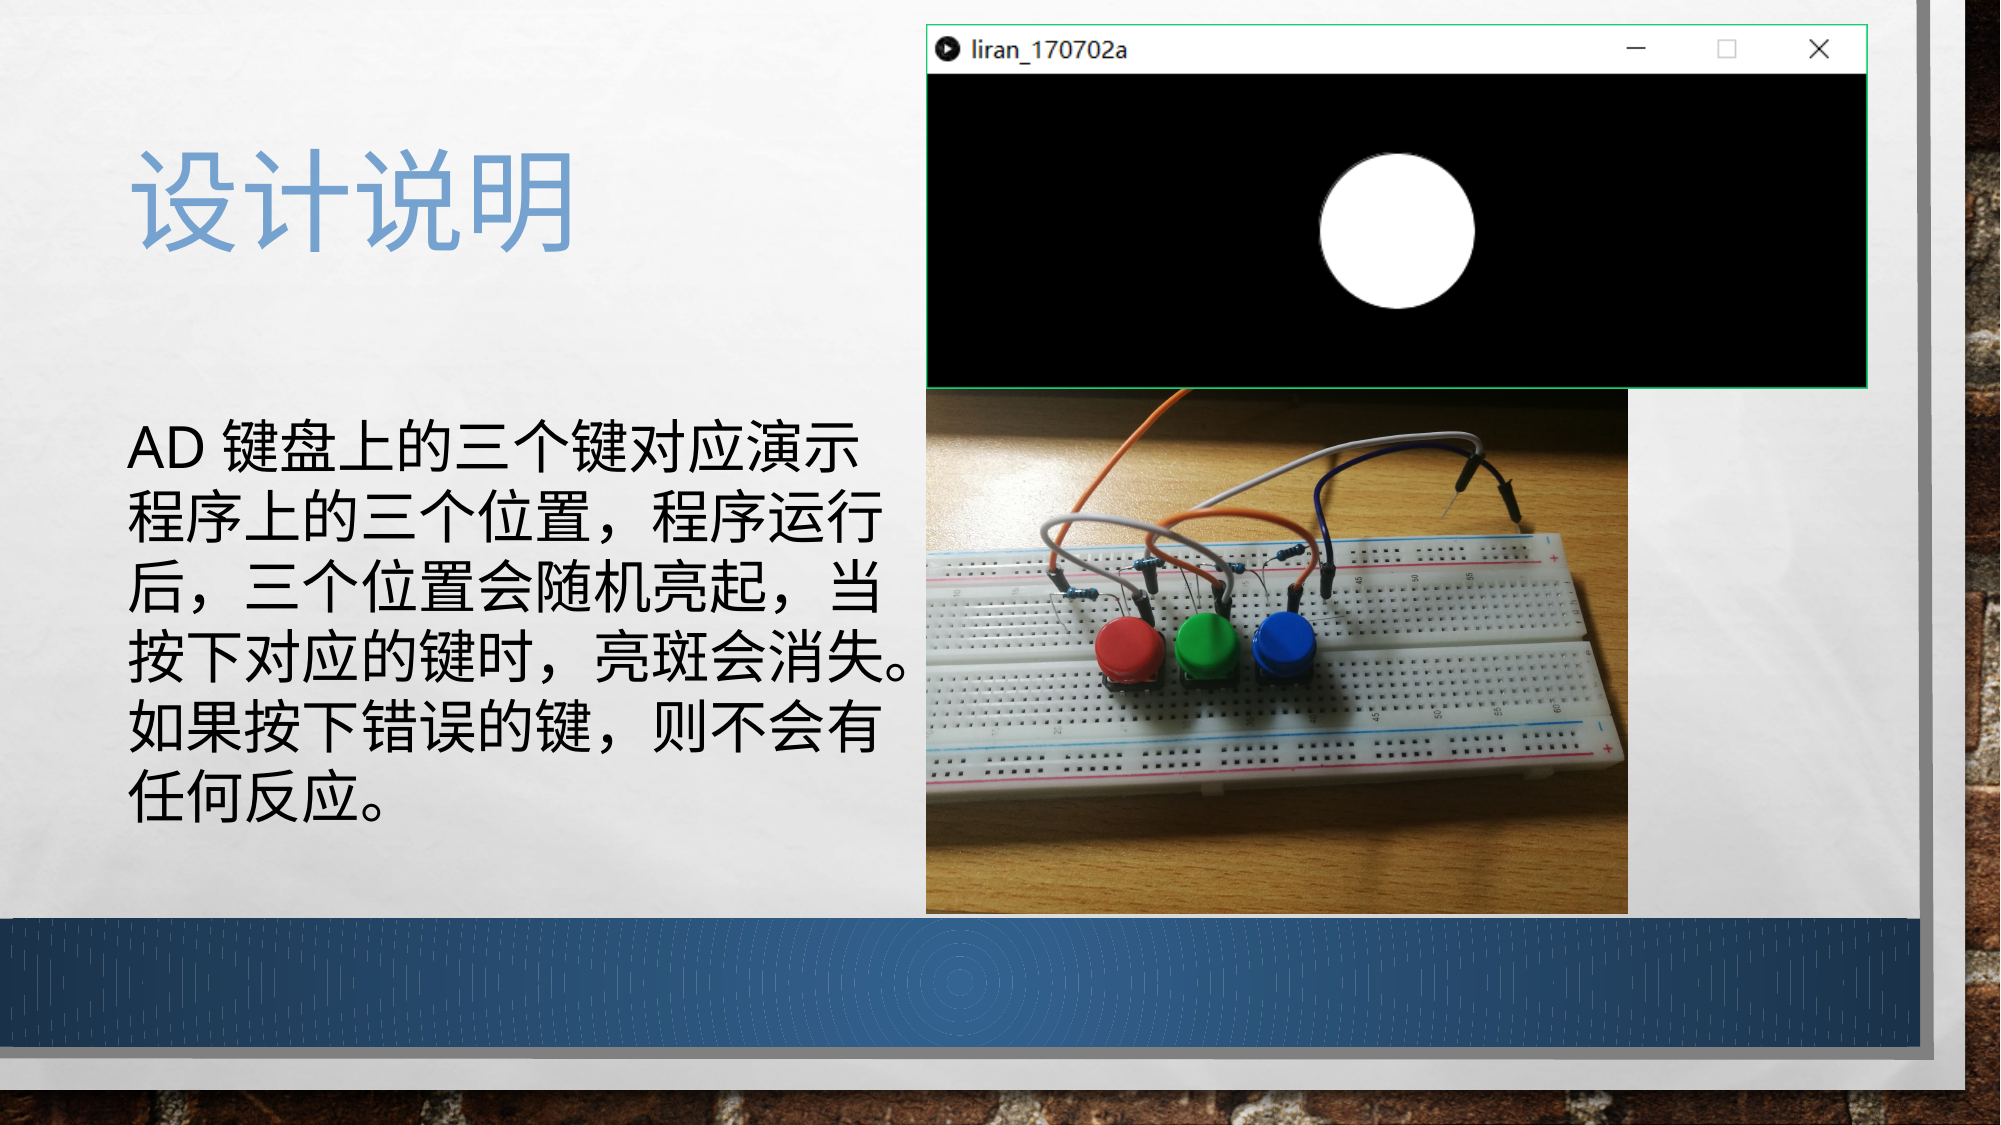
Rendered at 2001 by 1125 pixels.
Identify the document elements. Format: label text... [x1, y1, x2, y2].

picture [926, 24, 1868, 390]
picture [0, 0, 2000, 1125]
title 设计说明 [112, 112, 926, 302]
text_box AD键盘上的三个键对应演示程序上的三个位置，程序运行后，三个位置会随机亮起，当按下对应的键时，亮斑会消失。如果按下错误的键，则不会有任何反应。 [112, 402, 900, 838]
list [926, 390, 1628, 915]
